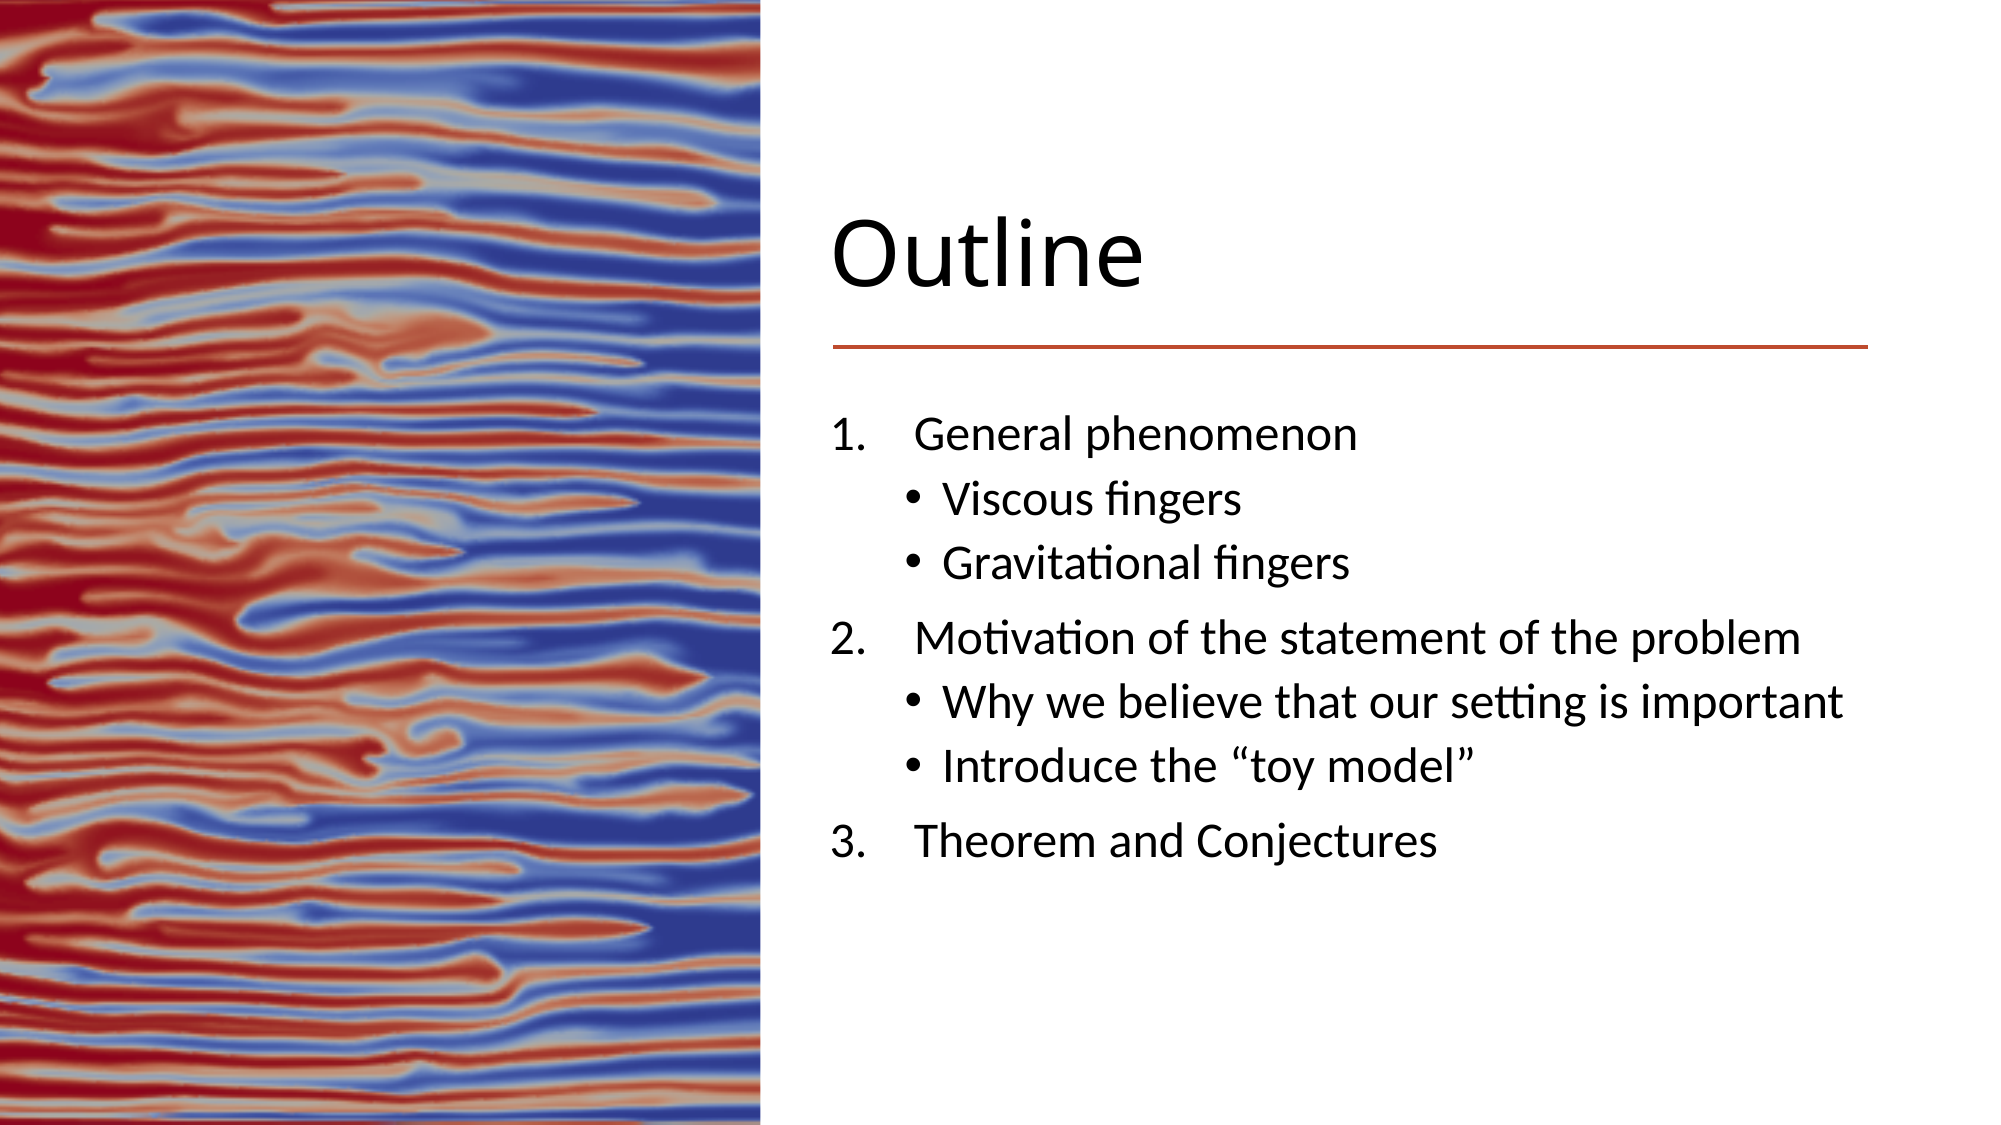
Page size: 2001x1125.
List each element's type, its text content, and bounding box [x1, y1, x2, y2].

picture [0, 0, 761, 1125]
title Outline [814, 103, 1895, 315]
list General phenomenon Viscous fingers Gravitational fingers Motivation of the statement of the problem Why we believe that our setting is important Introduce the “toy model” Theorem and Conjectures [814, 399, 1895, 1021]
